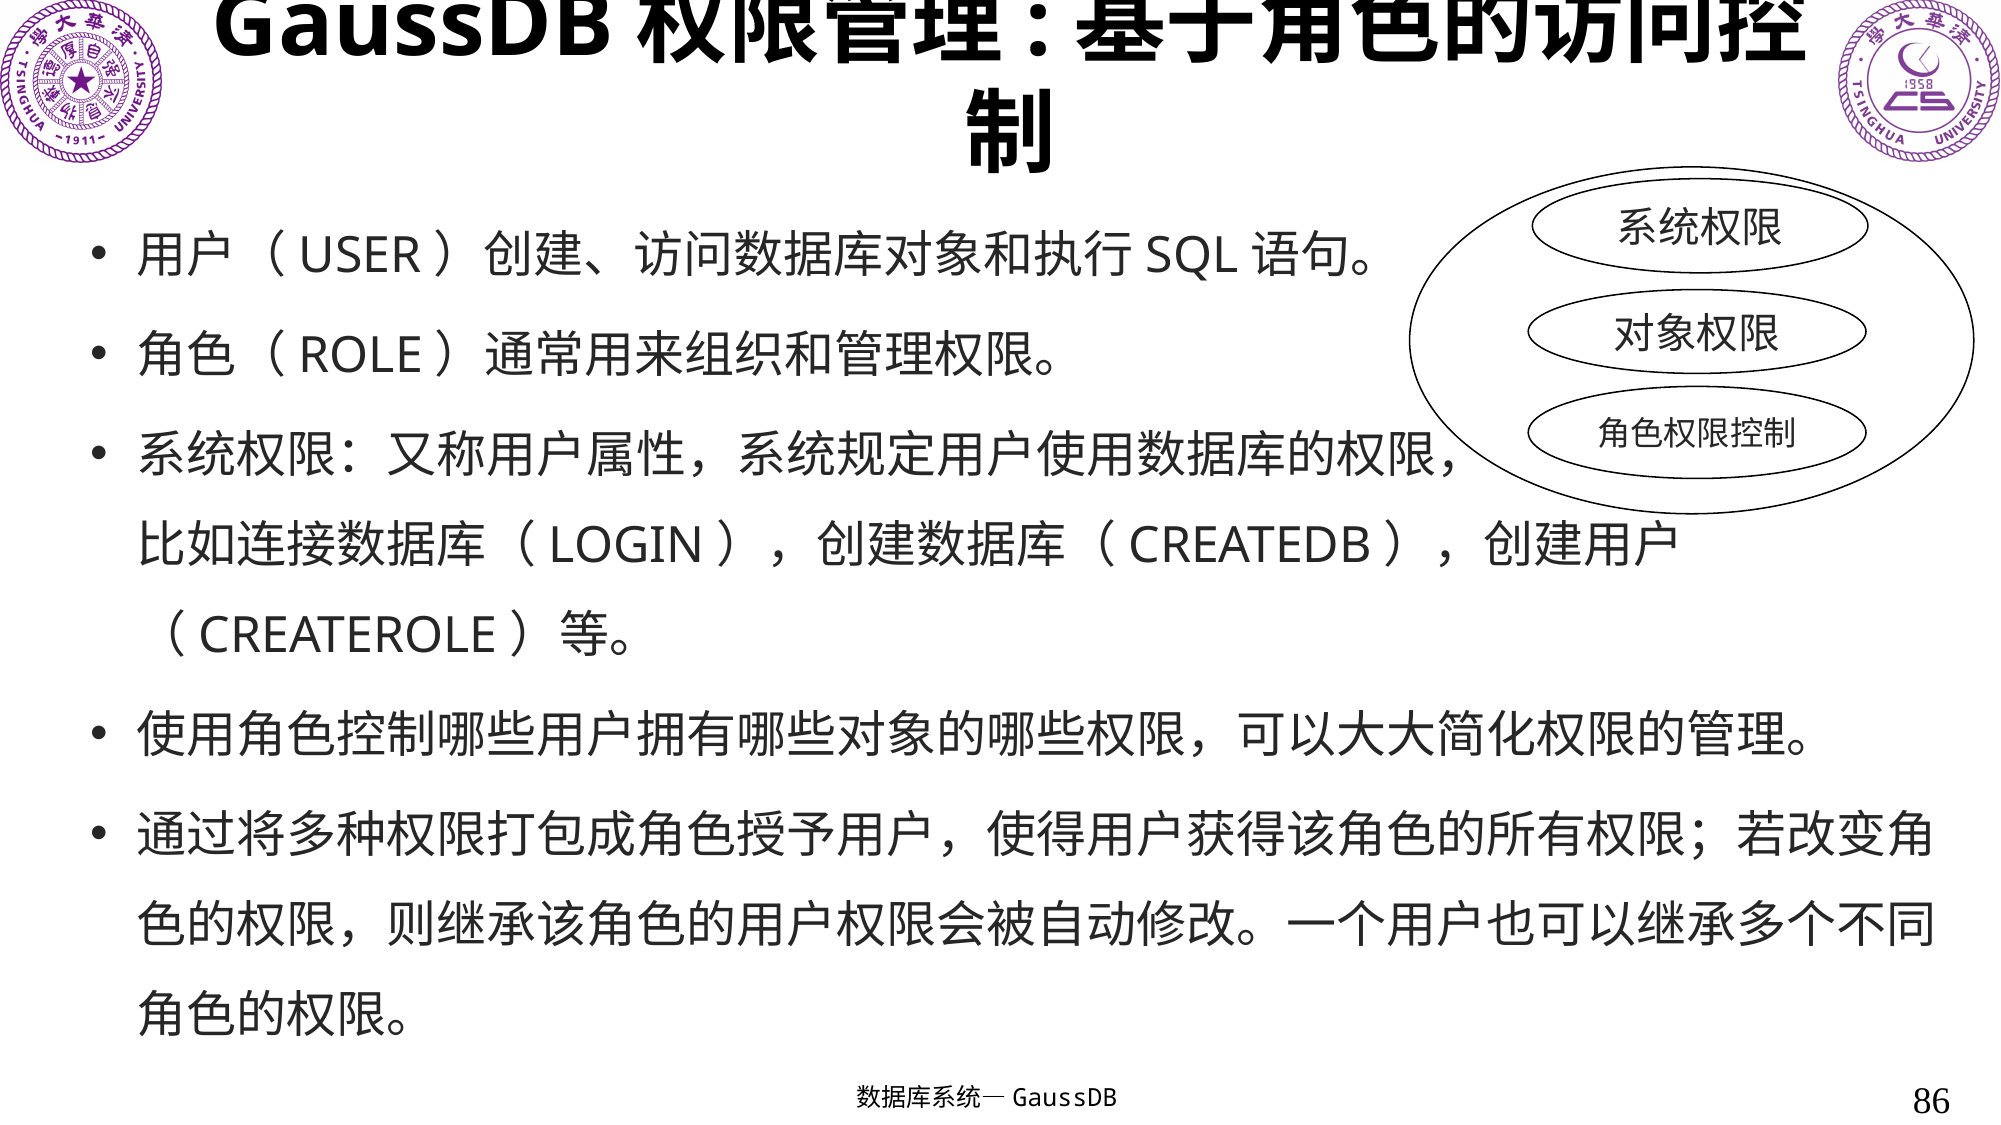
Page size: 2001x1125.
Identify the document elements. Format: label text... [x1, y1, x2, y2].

title GaussDB权限管理:基于角色的访问控制 [172, 17, 1848, 130]
picture [0, 0, 162, 163]
text_box [1407, 164, 1976, 516]
picture [1838, 0, 2000, 162]
slide_number 86 [1898, 1069, 2000, 1125]
list 用户（USER）创建、访问数据库对象和执行SQL语句。 角色（ROLE）通常用来组织和管理权限。 系统权限：又称用户属性，系统规定用户使用数据库的权限， 比如连接数据库（LOGIN），创建数据库（CREATEDB），创建用户（CREATEROLE）等。 使用角色控制哪些用户拥有哪些对象的哪些权限，可以大大简化权限的管理。 通过将多种权限打包成角色授予用户，使得用户获得该角色的所有权限；若改变角色的权限，则继承该角色的用户权限会被自动修改。一个用户也可以继承多个不同角色的权限。 [75, 184, 2000, 1006]
footer 数据库系统—GaussDB [670, 1073, 1304, 1125]
text_box 对象权限 [1526, 287, 1869, 376]
text_box 角色权限控制 [1526, 384, 1869, 481]
text_box 系统权限 [1530, 176, 1871, 275]
